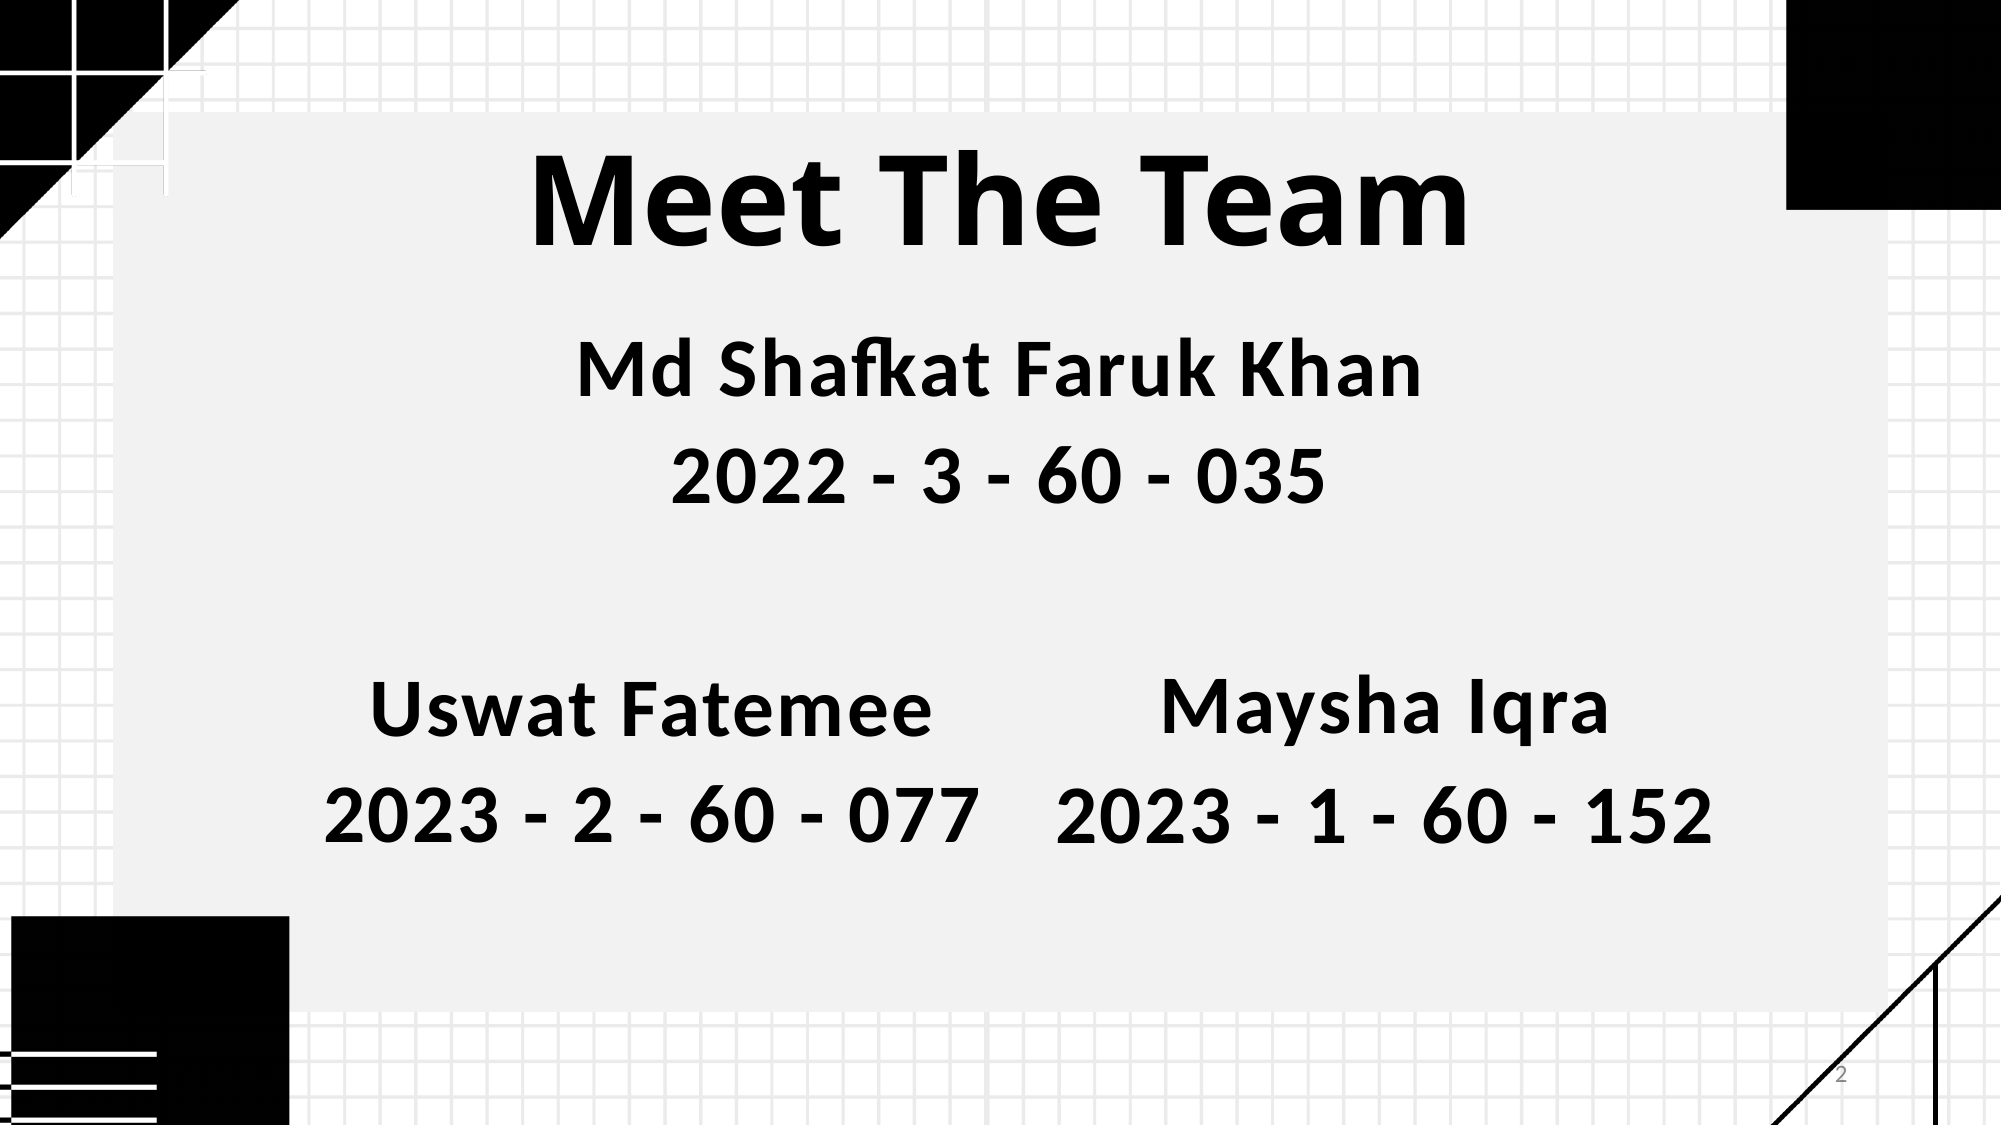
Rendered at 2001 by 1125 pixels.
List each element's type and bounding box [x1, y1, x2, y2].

text_box [0, 0, 2000, 1125]
text_box [112, 92, 1888, 1013]
